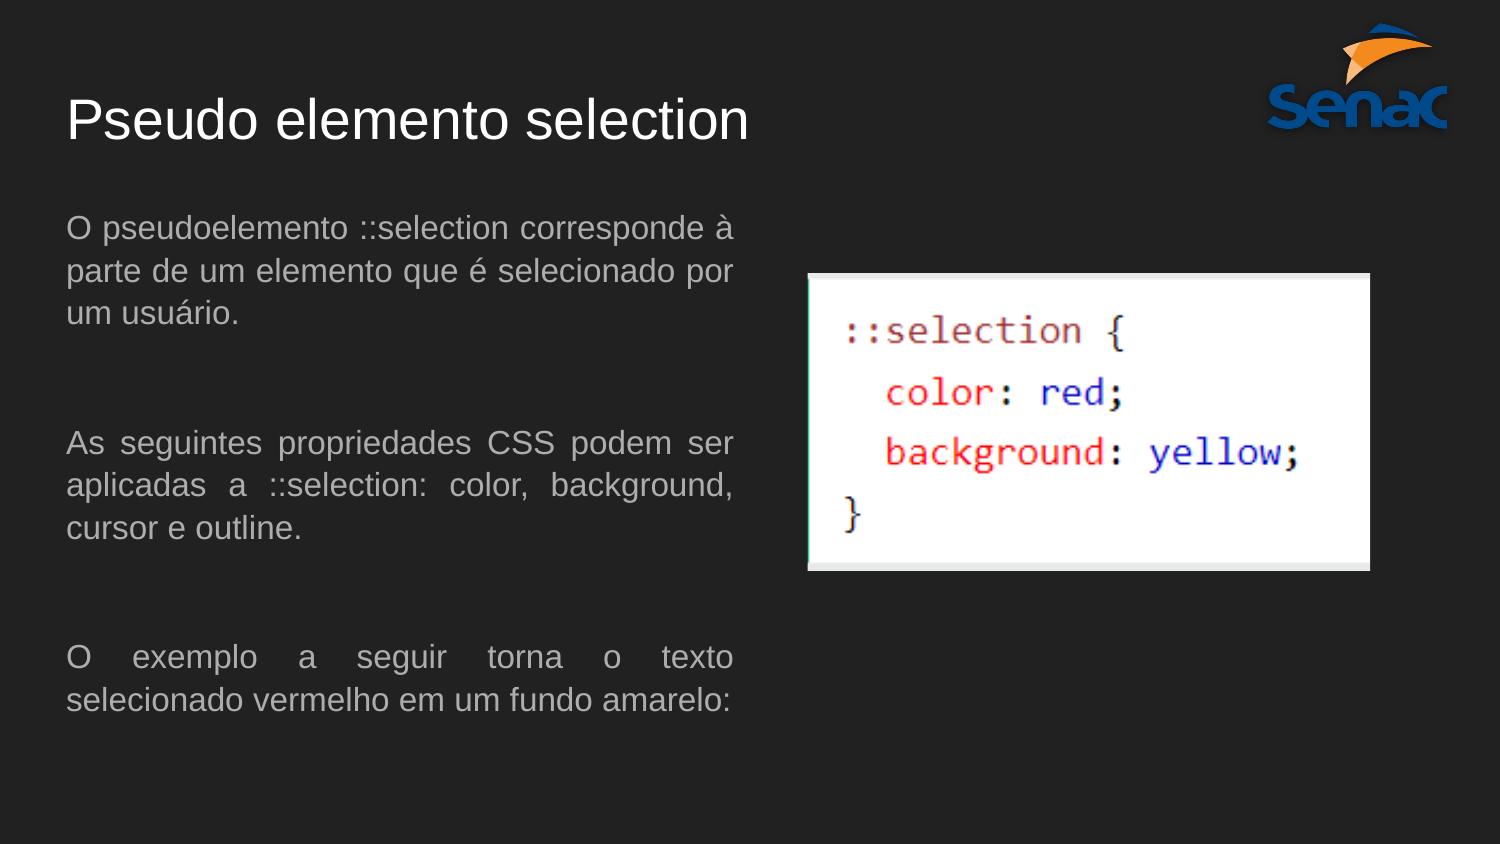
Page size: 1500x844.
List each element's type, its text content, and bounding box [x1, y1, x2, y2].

list O pseudoelemento ::selection corresponde à parte de um elemento que é selecionado por um usuário. As seguintes propriedades CSS podem ser aplicadas a ::selection: color, background, cursor e outline. O exemplo a seguir torna o texto selecionado vermelho em um fundo amarelo: [51, 189, 750, 750]
picture [807, 273, 1371, 571]
picture [1266, 22, 1448, 129]
title Pseudo elemento selection [51, 72, 1268, 167]
